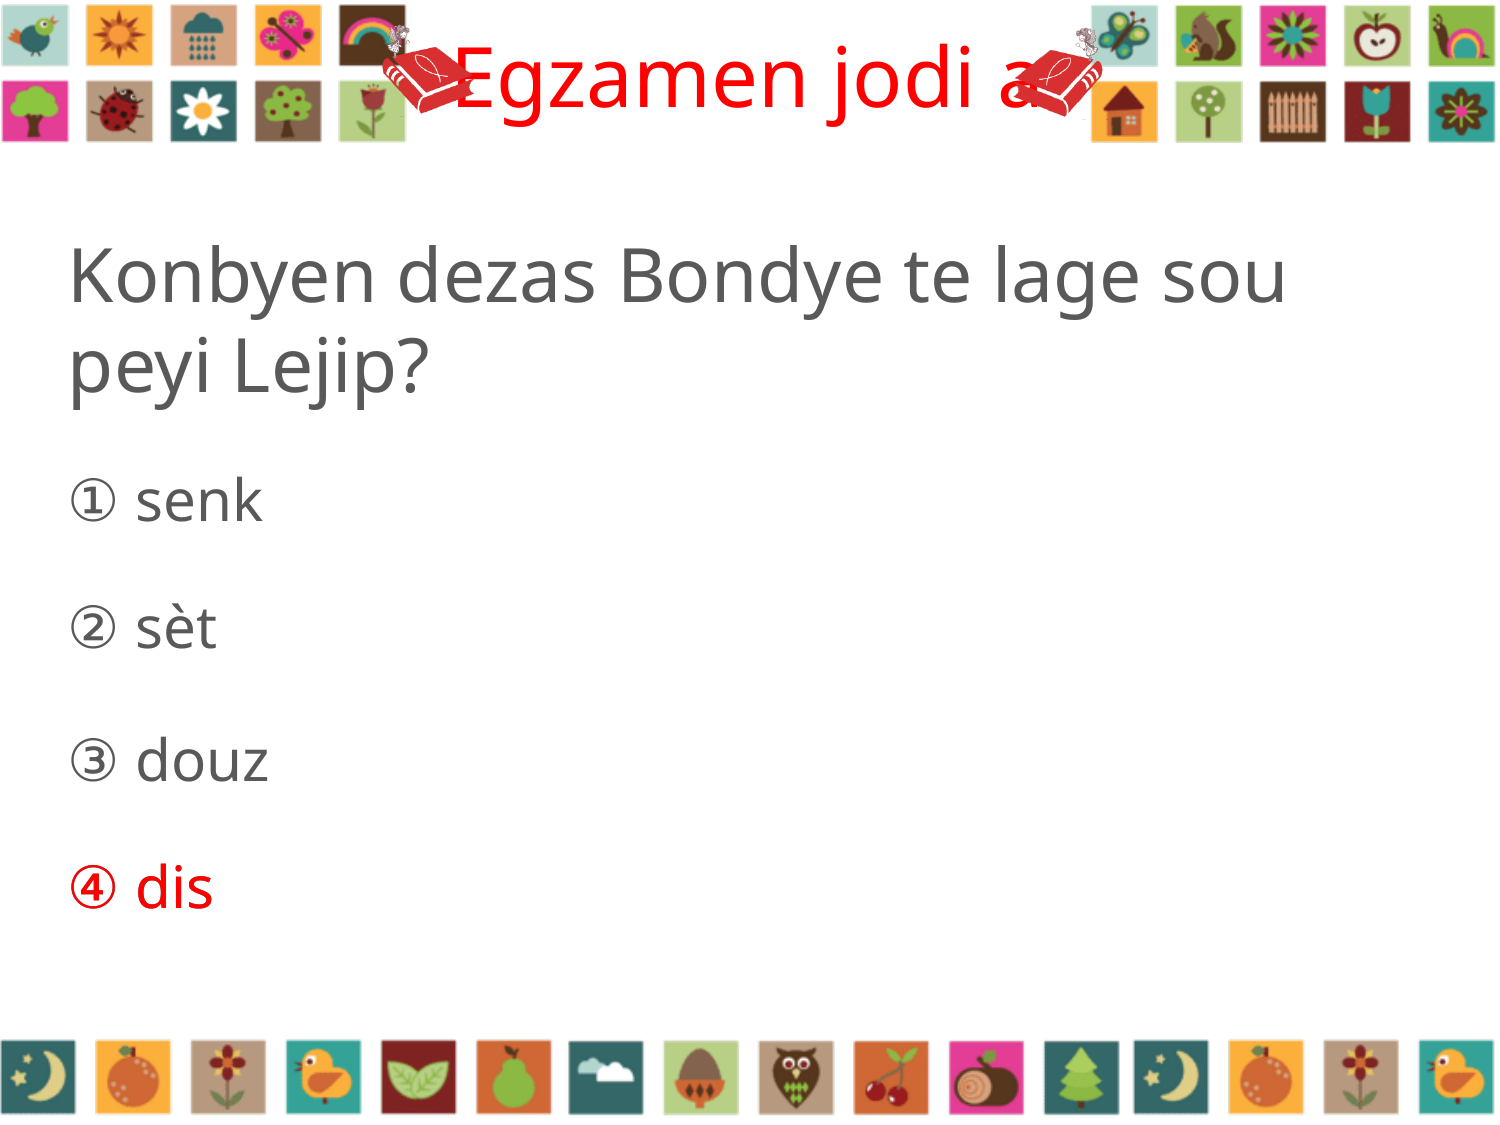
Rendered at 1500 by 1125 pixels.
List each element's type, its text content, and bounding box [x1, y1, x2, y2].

text_box ① senk [53, 456, 1436, 541]
text_box ② sèt [53, 582, 1436, 668]
picture [0, 3, 507, 150]
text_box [0, 1028, 1500, 1118]
text_box Konbyen dezas Bondye te lage sou peyi Lejip? [53, 219, 1436, 415]
text_box Egzamen jodi a [425, 16, 1078, 131]
text_box ③ douz [53, 716, 1483, 801]
text_box ④ dis [53, 842, 1483, 928]
picture [981, 3, 1500, 150]
